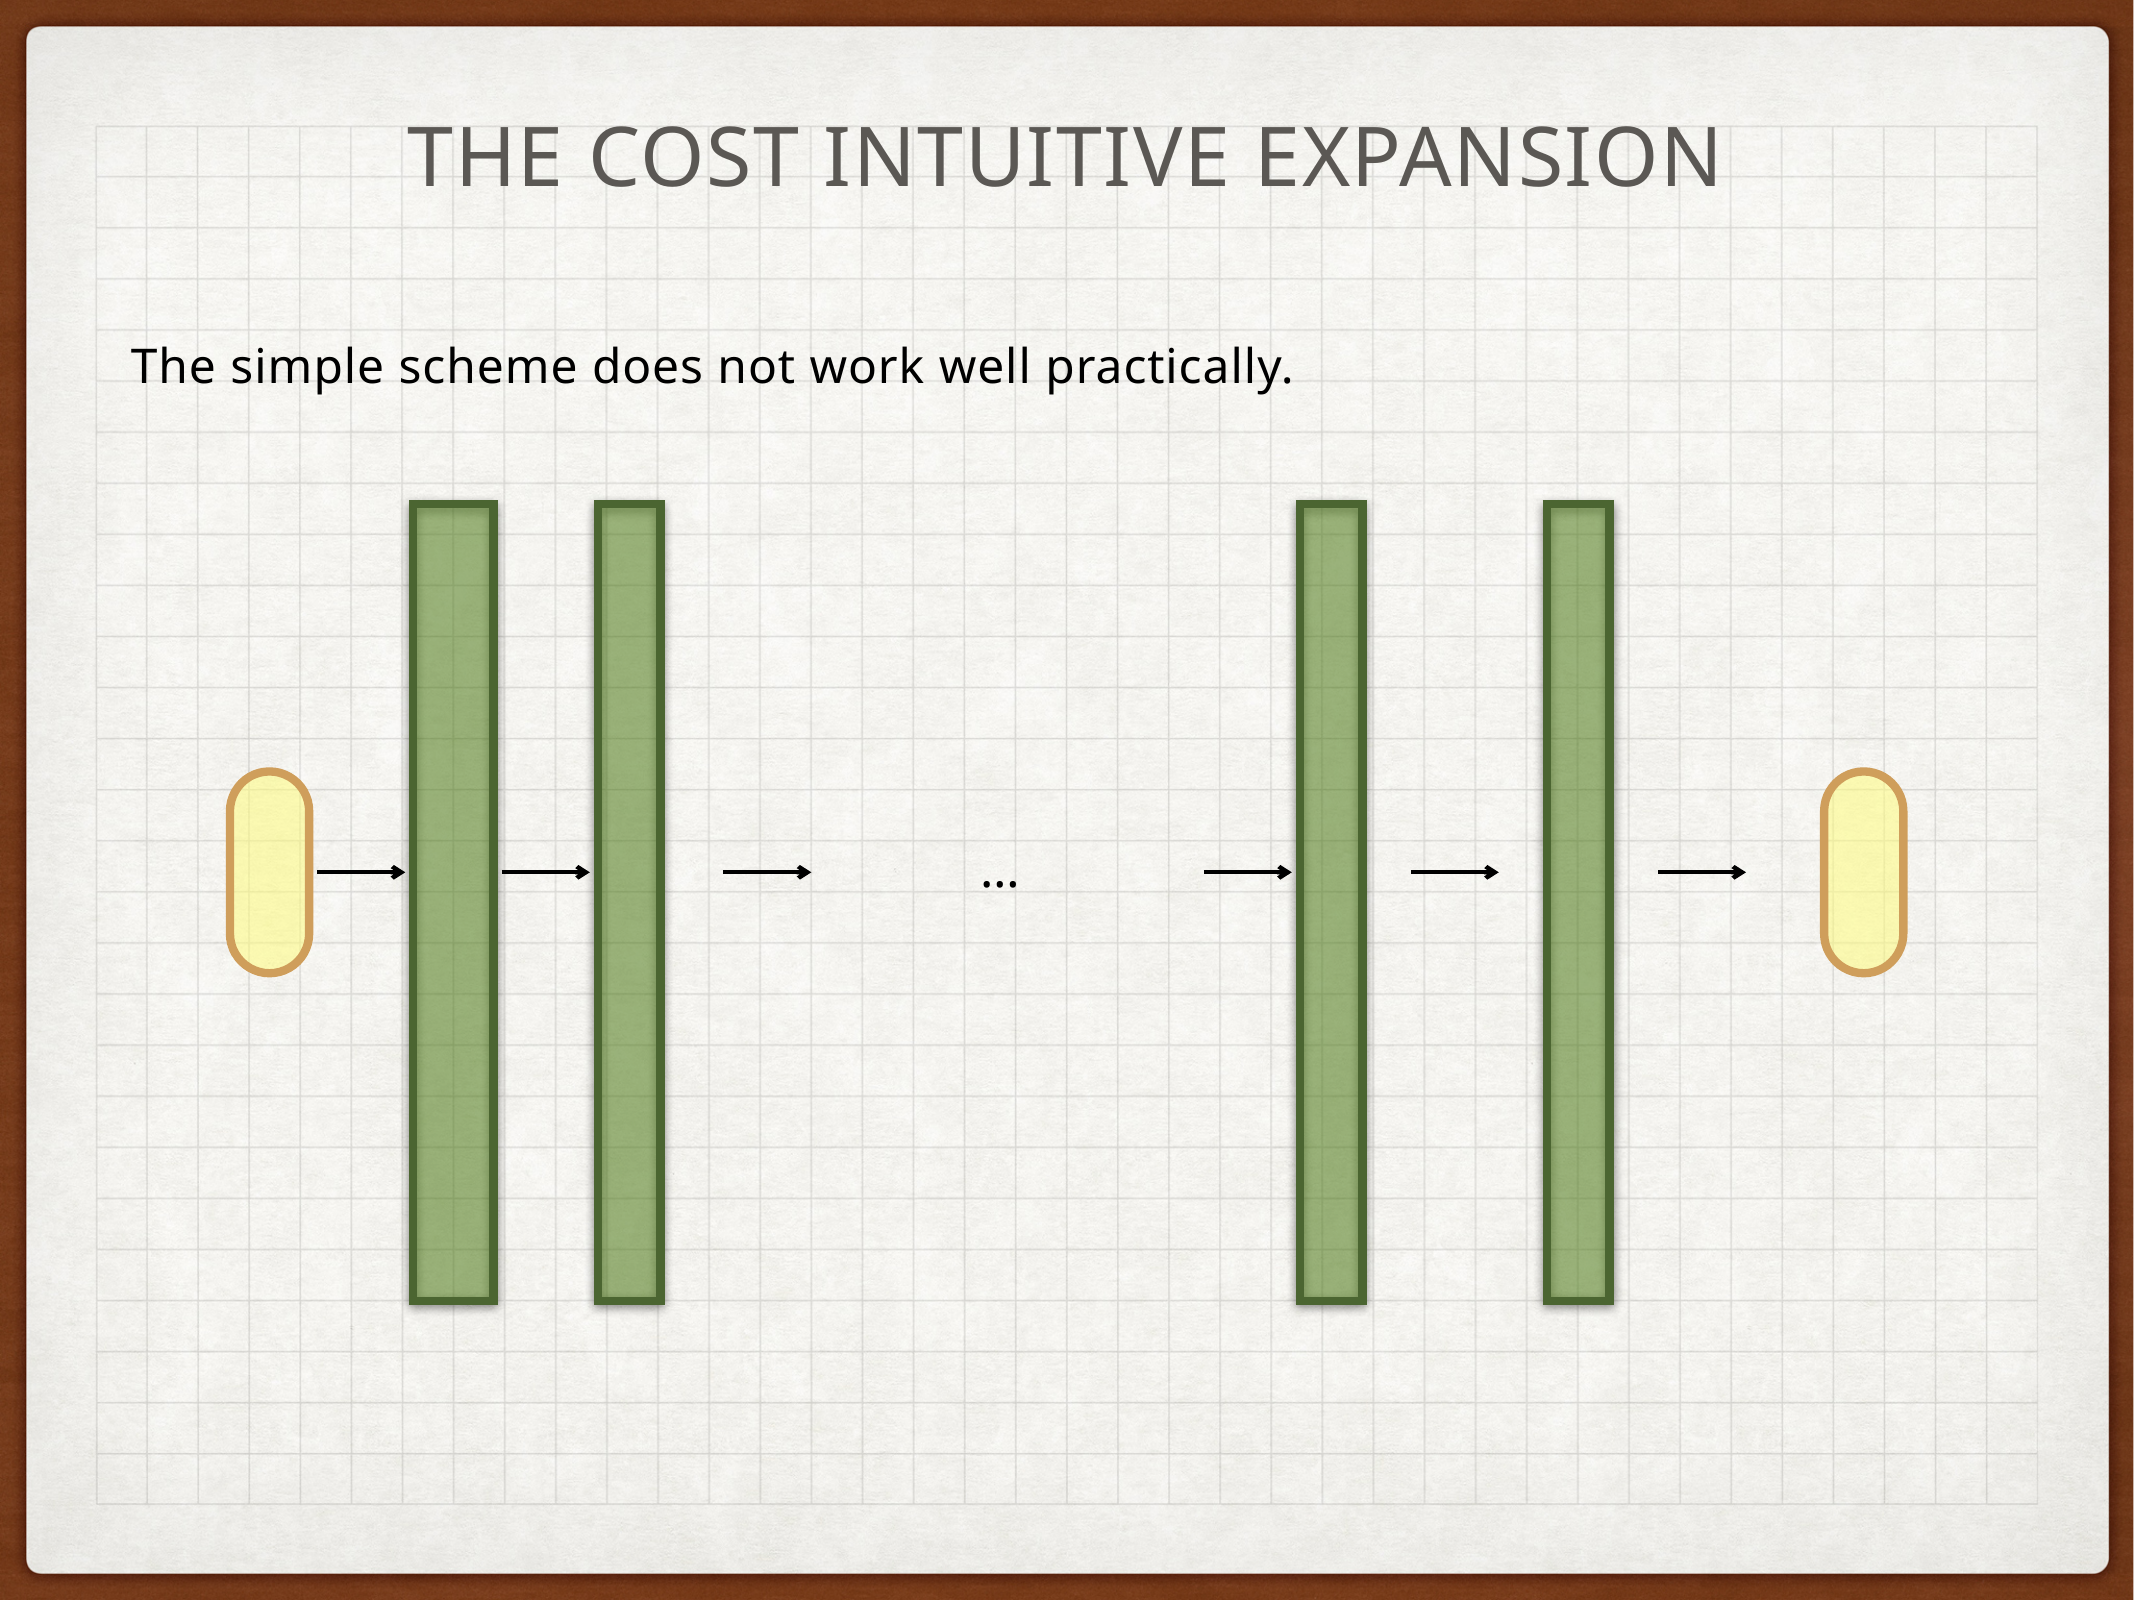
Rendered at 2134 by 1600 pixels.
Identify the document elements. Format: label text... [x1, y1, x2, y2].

text_box [1410, 865, 1499, 880]
text_box [501, 865, 590, 880]
text_box … [971, 829, 1029, 907]
text_box [413, 504, 494, 1301]
text_box [1299, 504, 1363, 1301]
text_box The simple scheme does not work well practically. [122, 326, 2003, 434]
text_box [1824, 771, 1904, 974]
text_box [229, 771, 310, 974]
picture [0, 0, 2134, 1600]
text_box [597, 504, 661, 1301]
title The cost Intuitive expansion [109, 95, 2024, 220]
text_box [1203, 865, 1292, 880]
text_box [1546, 504, 1610, 1301]
